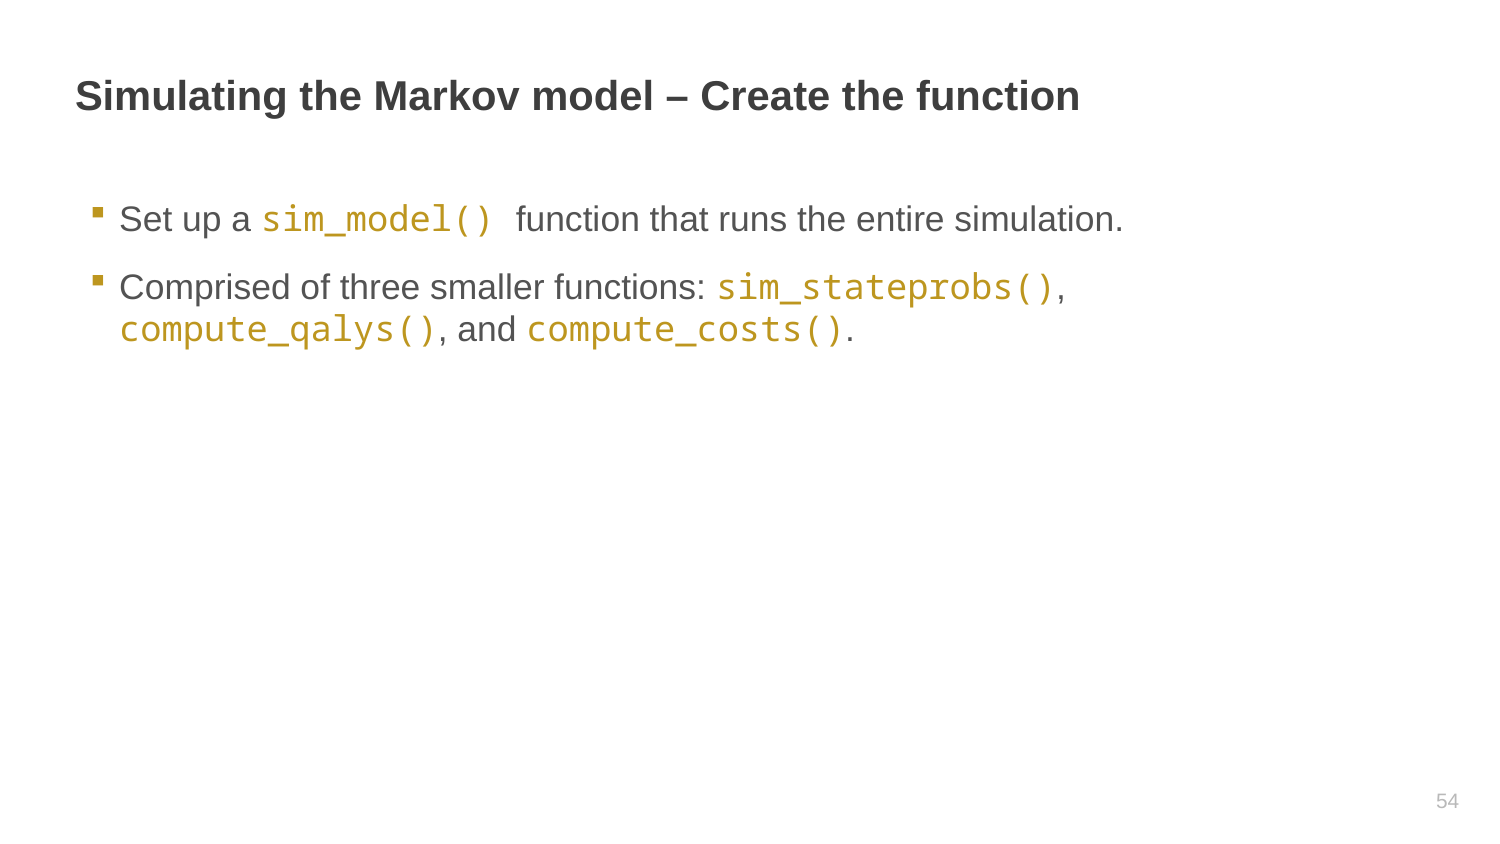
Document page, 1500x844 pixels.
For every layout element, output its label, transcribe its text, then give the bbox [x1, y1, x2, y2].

text_box Set up a sim_model() function that runs the entire simulation. Comprised of three smaller functions: sim_stateprobs(), compute_qalys(), and compute_costs(). [74, 188, 1325, 745]
title Simulating the Markov model – Create the function [75, 0, 1325, 188]
slide_number 53 [1393, 777, 1475, 823]
